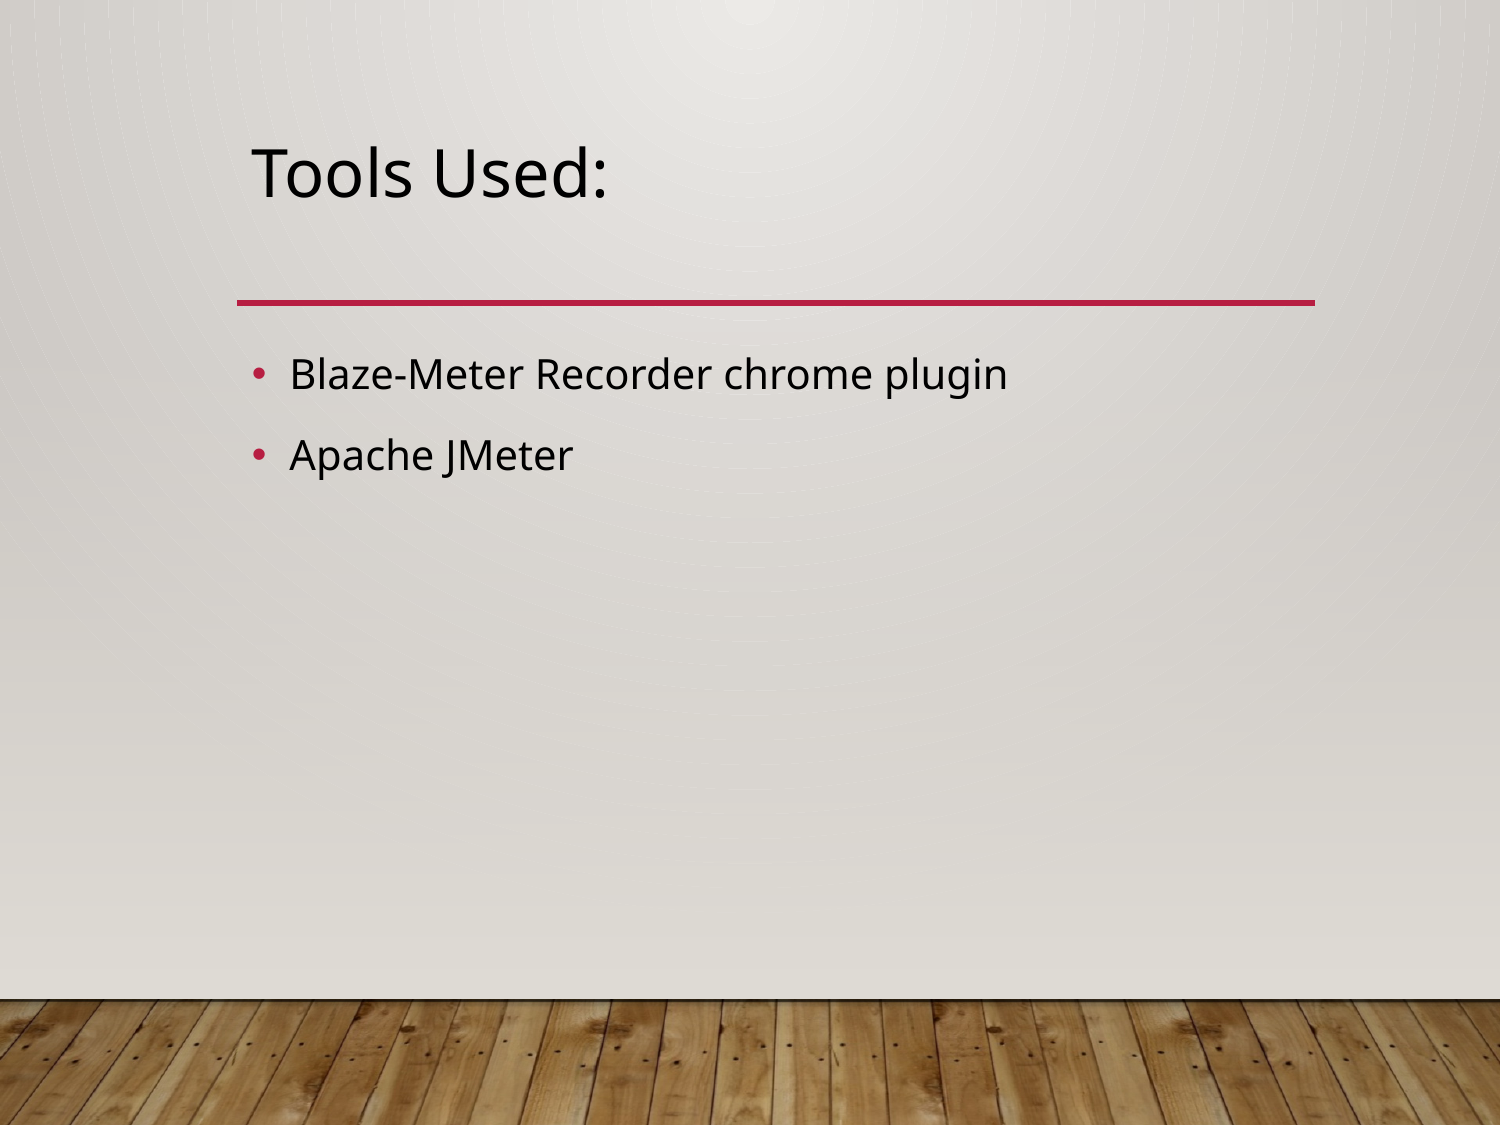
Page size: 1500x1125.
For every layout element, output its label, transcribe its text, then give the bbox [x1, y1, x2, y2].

title Tools Used: [236, 131, 1315, 305]
list Blaze-Meter Recorder chrome plugin Apache JMeter [236, 330, 1315, 897]
picture [0, 999, 1500, 1125]
